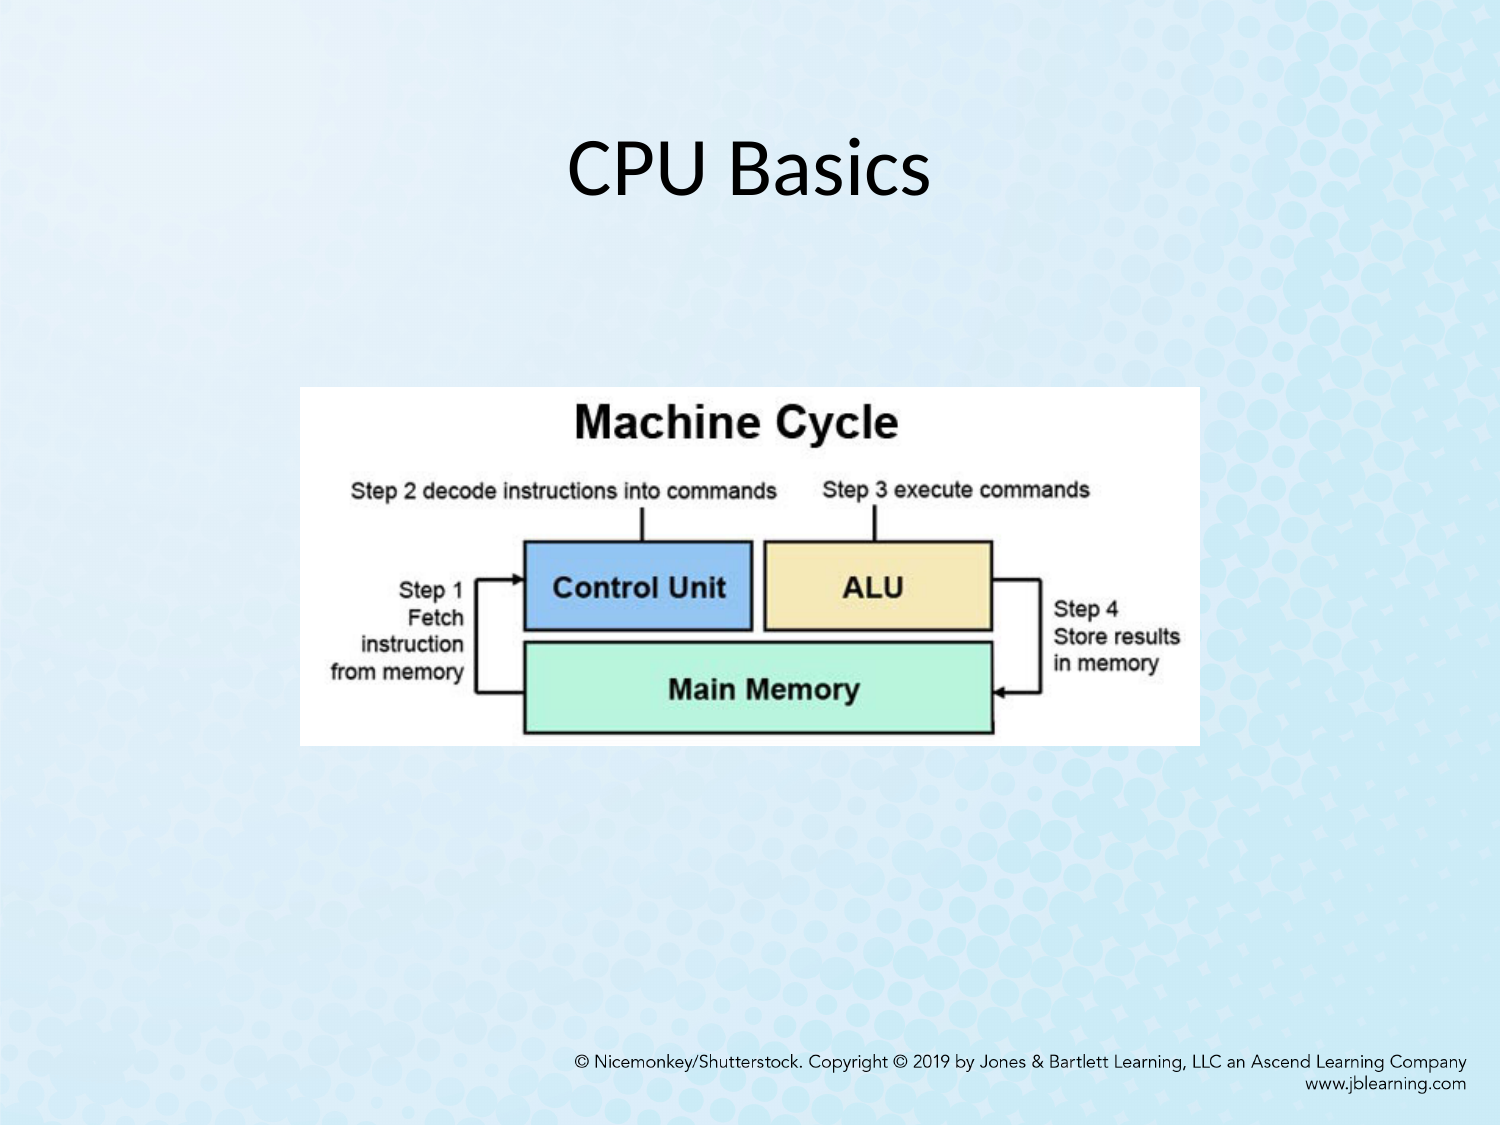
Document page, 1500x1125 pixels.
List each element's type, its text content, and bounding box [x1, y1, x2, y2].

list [300, 387, 1200, 746]
picture [0, 0, 1500, 1125]
title CPU Basics [112, 62, 1388, 263]
